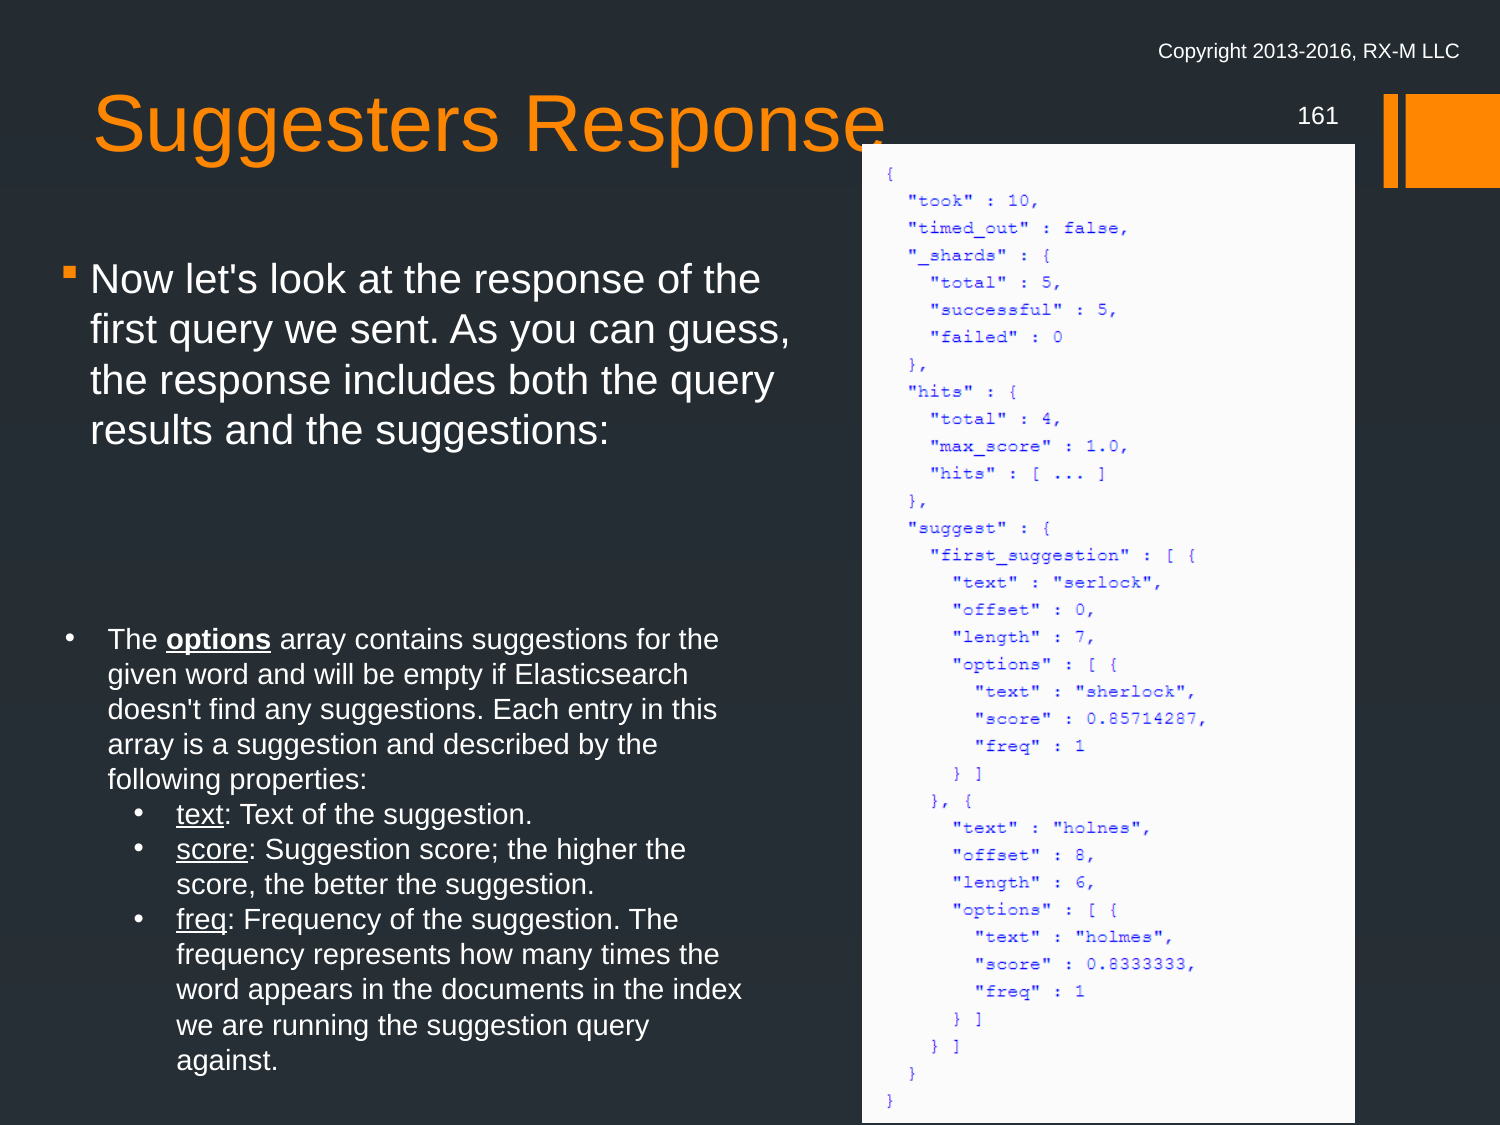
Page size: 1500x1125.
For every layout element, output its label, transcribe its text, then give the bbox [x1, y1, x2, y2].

title Suggesters Response [77, 62, 1278, 175]
picture [861, 143, 1355, 1124]
list Now let's look at the response of the first query we sent. As you can guess, the response includes both the query results and the suggestions: [37, 244, 825, 550]
footer Copyright 2013-2016, RX-M LLC [1106, 37, 1475, 88]
text_box The options array contains suggestions for the given word and will be empty if Elasticsearch doesn't find any suggestions. Each entry in this array is a suggestion and described by the following properties: text: Text of the suggestion. score: Suggestion score; the higher the score, the better the suggestion. freq: Frequency of the suggestion. The frequency represents how many times the word appears in the documents in the index we are running the suggestion query against. [49, 612, 773, 1087]
slide_number 161 [1199, 90, 1355, 140]
